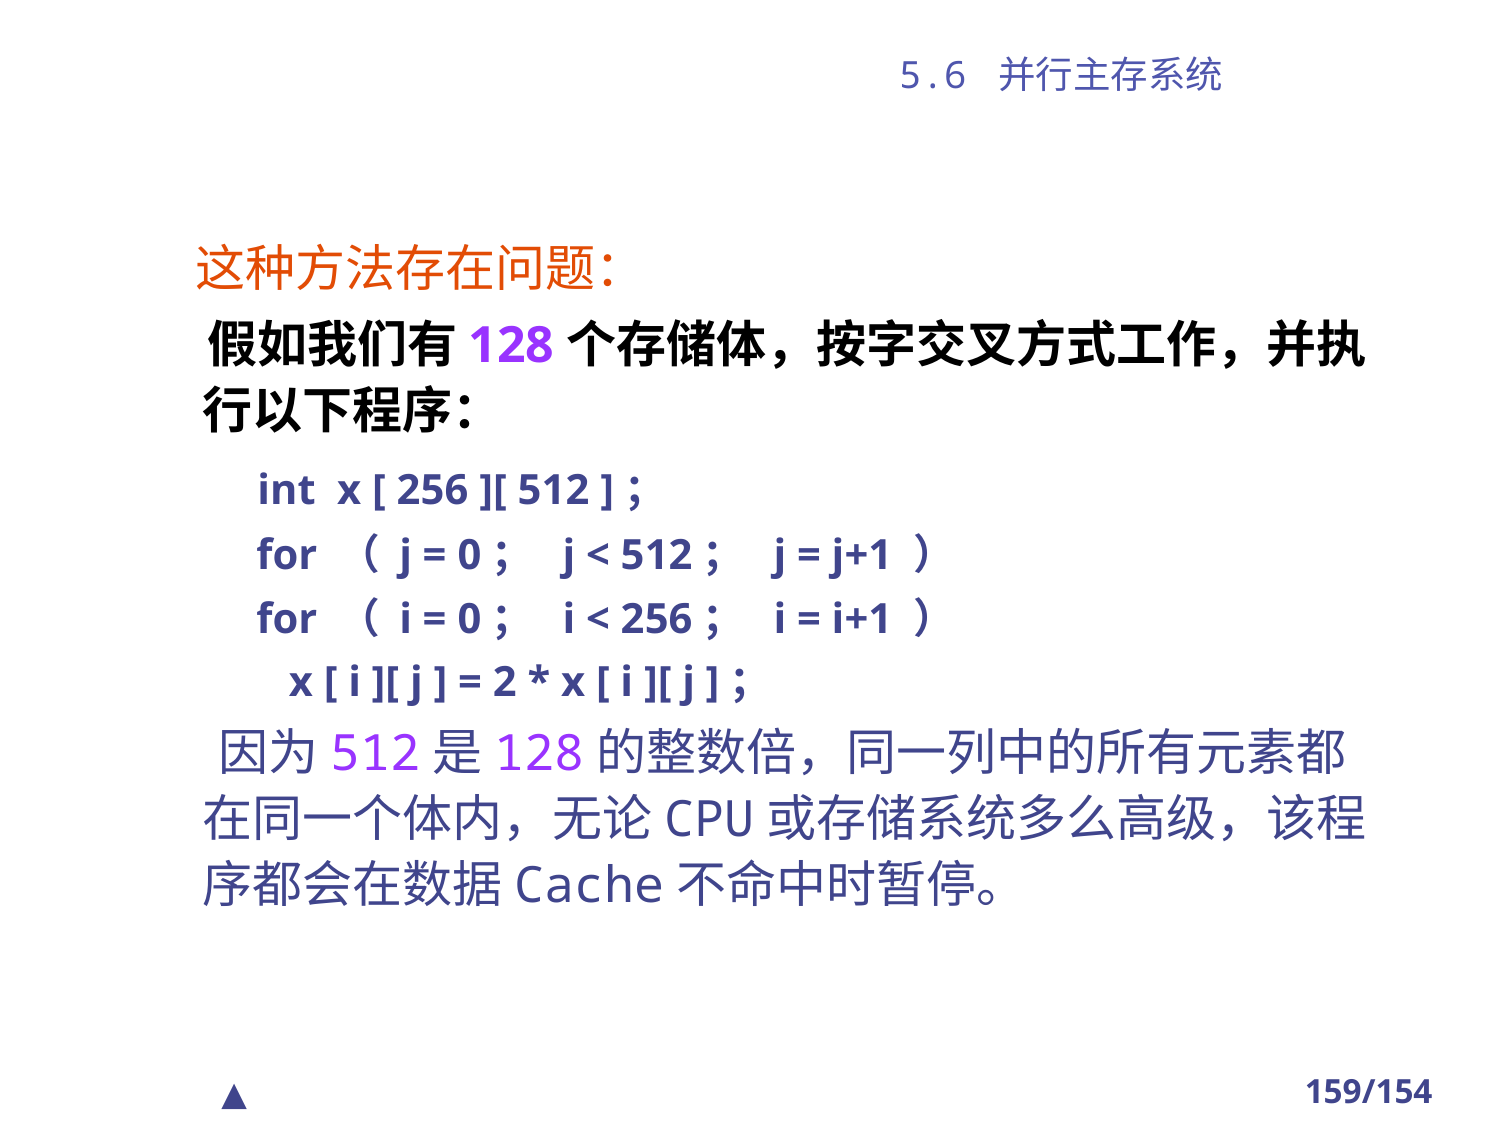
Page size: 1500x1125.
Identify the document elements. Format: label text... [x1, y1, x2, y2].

title 5.6 并行主存系统 [637, 40, 1475, 104]
list 这种方法存在问题： 假如我们有128个存储体，按字交叉方式工作，并执行以下程序： int x [ 256 ][ 512 ]； for （ j = 0； j < 512； j = j+1 ） for （ i = 0； i < 256； i = i+1 ） x [ i ][ j ] = 2 * x [ i ][ j ]； 因为512是128的整数倍，同一列中的所有元素都在同一个体内，无论CPU或存储系统多么高级，该程序都会在数据Cache不命中时暂停。 [112, 223, 1388, 965]
